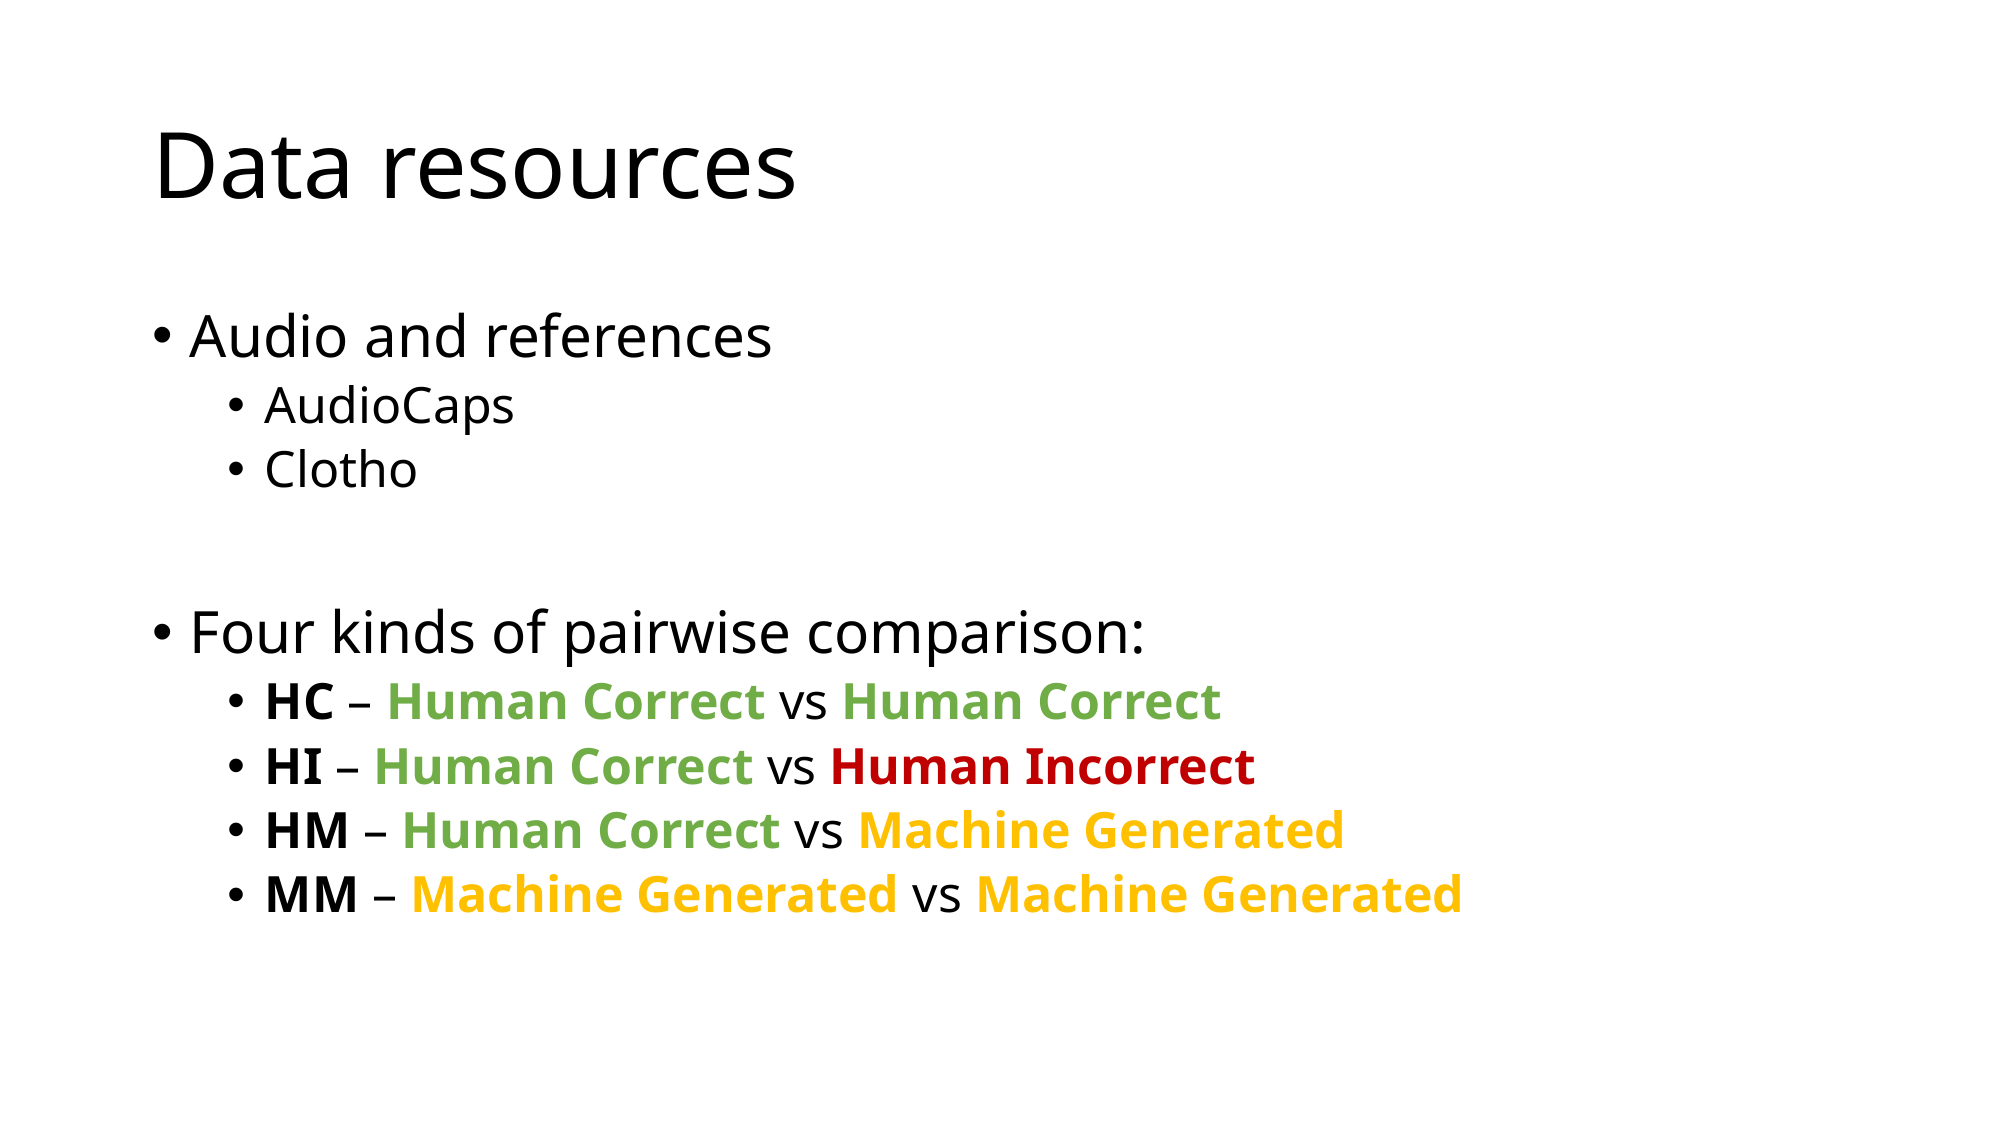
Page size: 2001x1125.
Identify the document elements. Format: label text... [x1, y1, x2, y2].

title Data resources [137, 59, 1863, 278]
list Audio and references AudioCaps Clotho Four kinds of pairwise comparison: HC – Human Correct vs Human Correct HI – Human Correct vs Human Incorrect HM – Human Correct vs Machine Generated MM – Machine Generated vs Machine Generated [137, 299, 1863, 1014]
